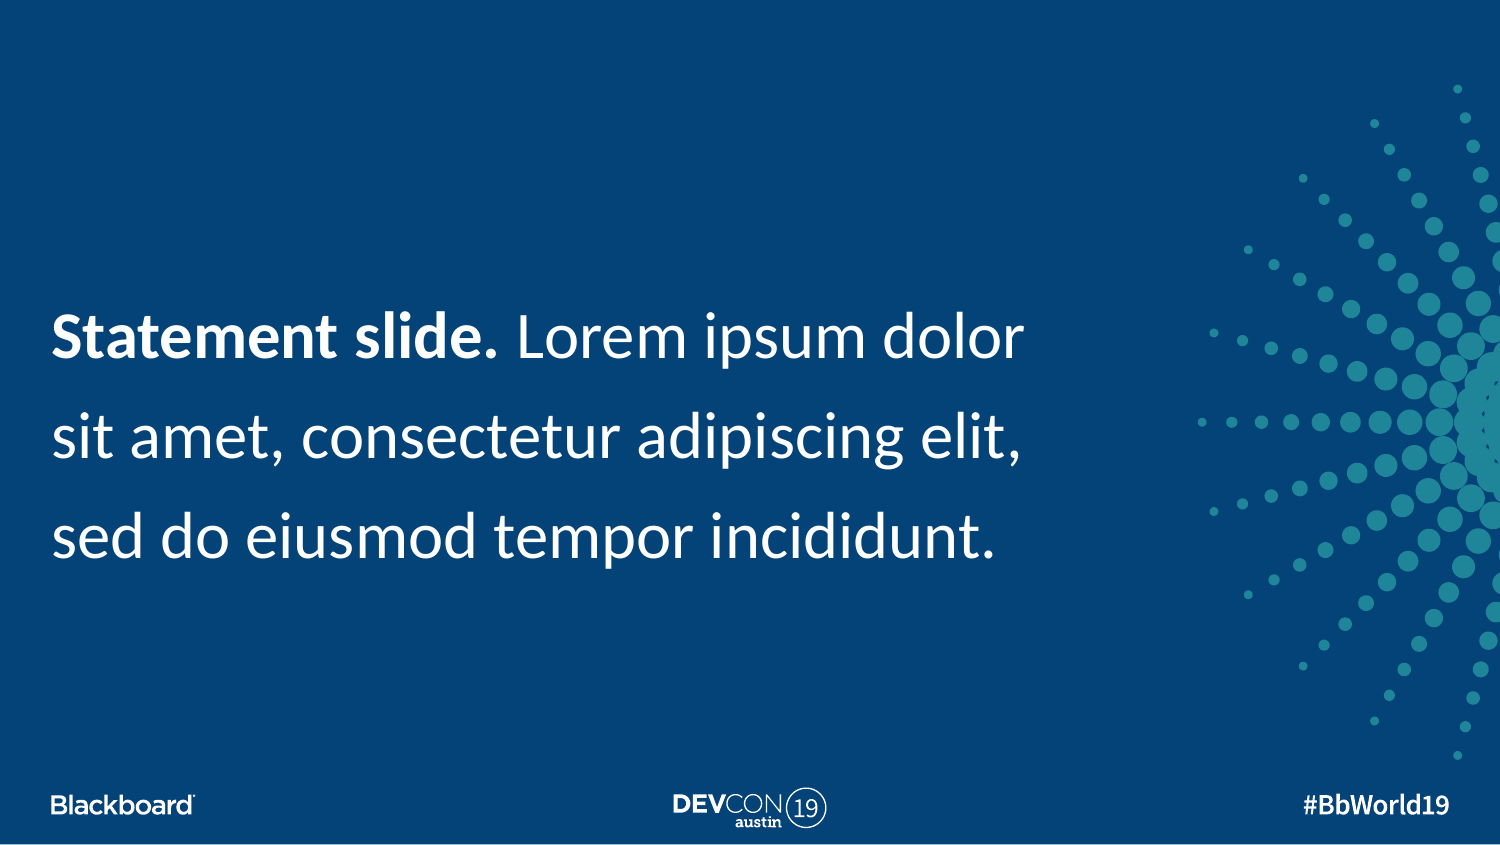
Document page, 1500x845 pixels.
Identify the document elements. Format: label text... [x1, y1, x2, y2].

title Statement slide. Lorem ipsum dolor sit amet, consectetur adipiscing elit, sed do eiusmod tempor incididunt. [51, 78, 1102, 766]
